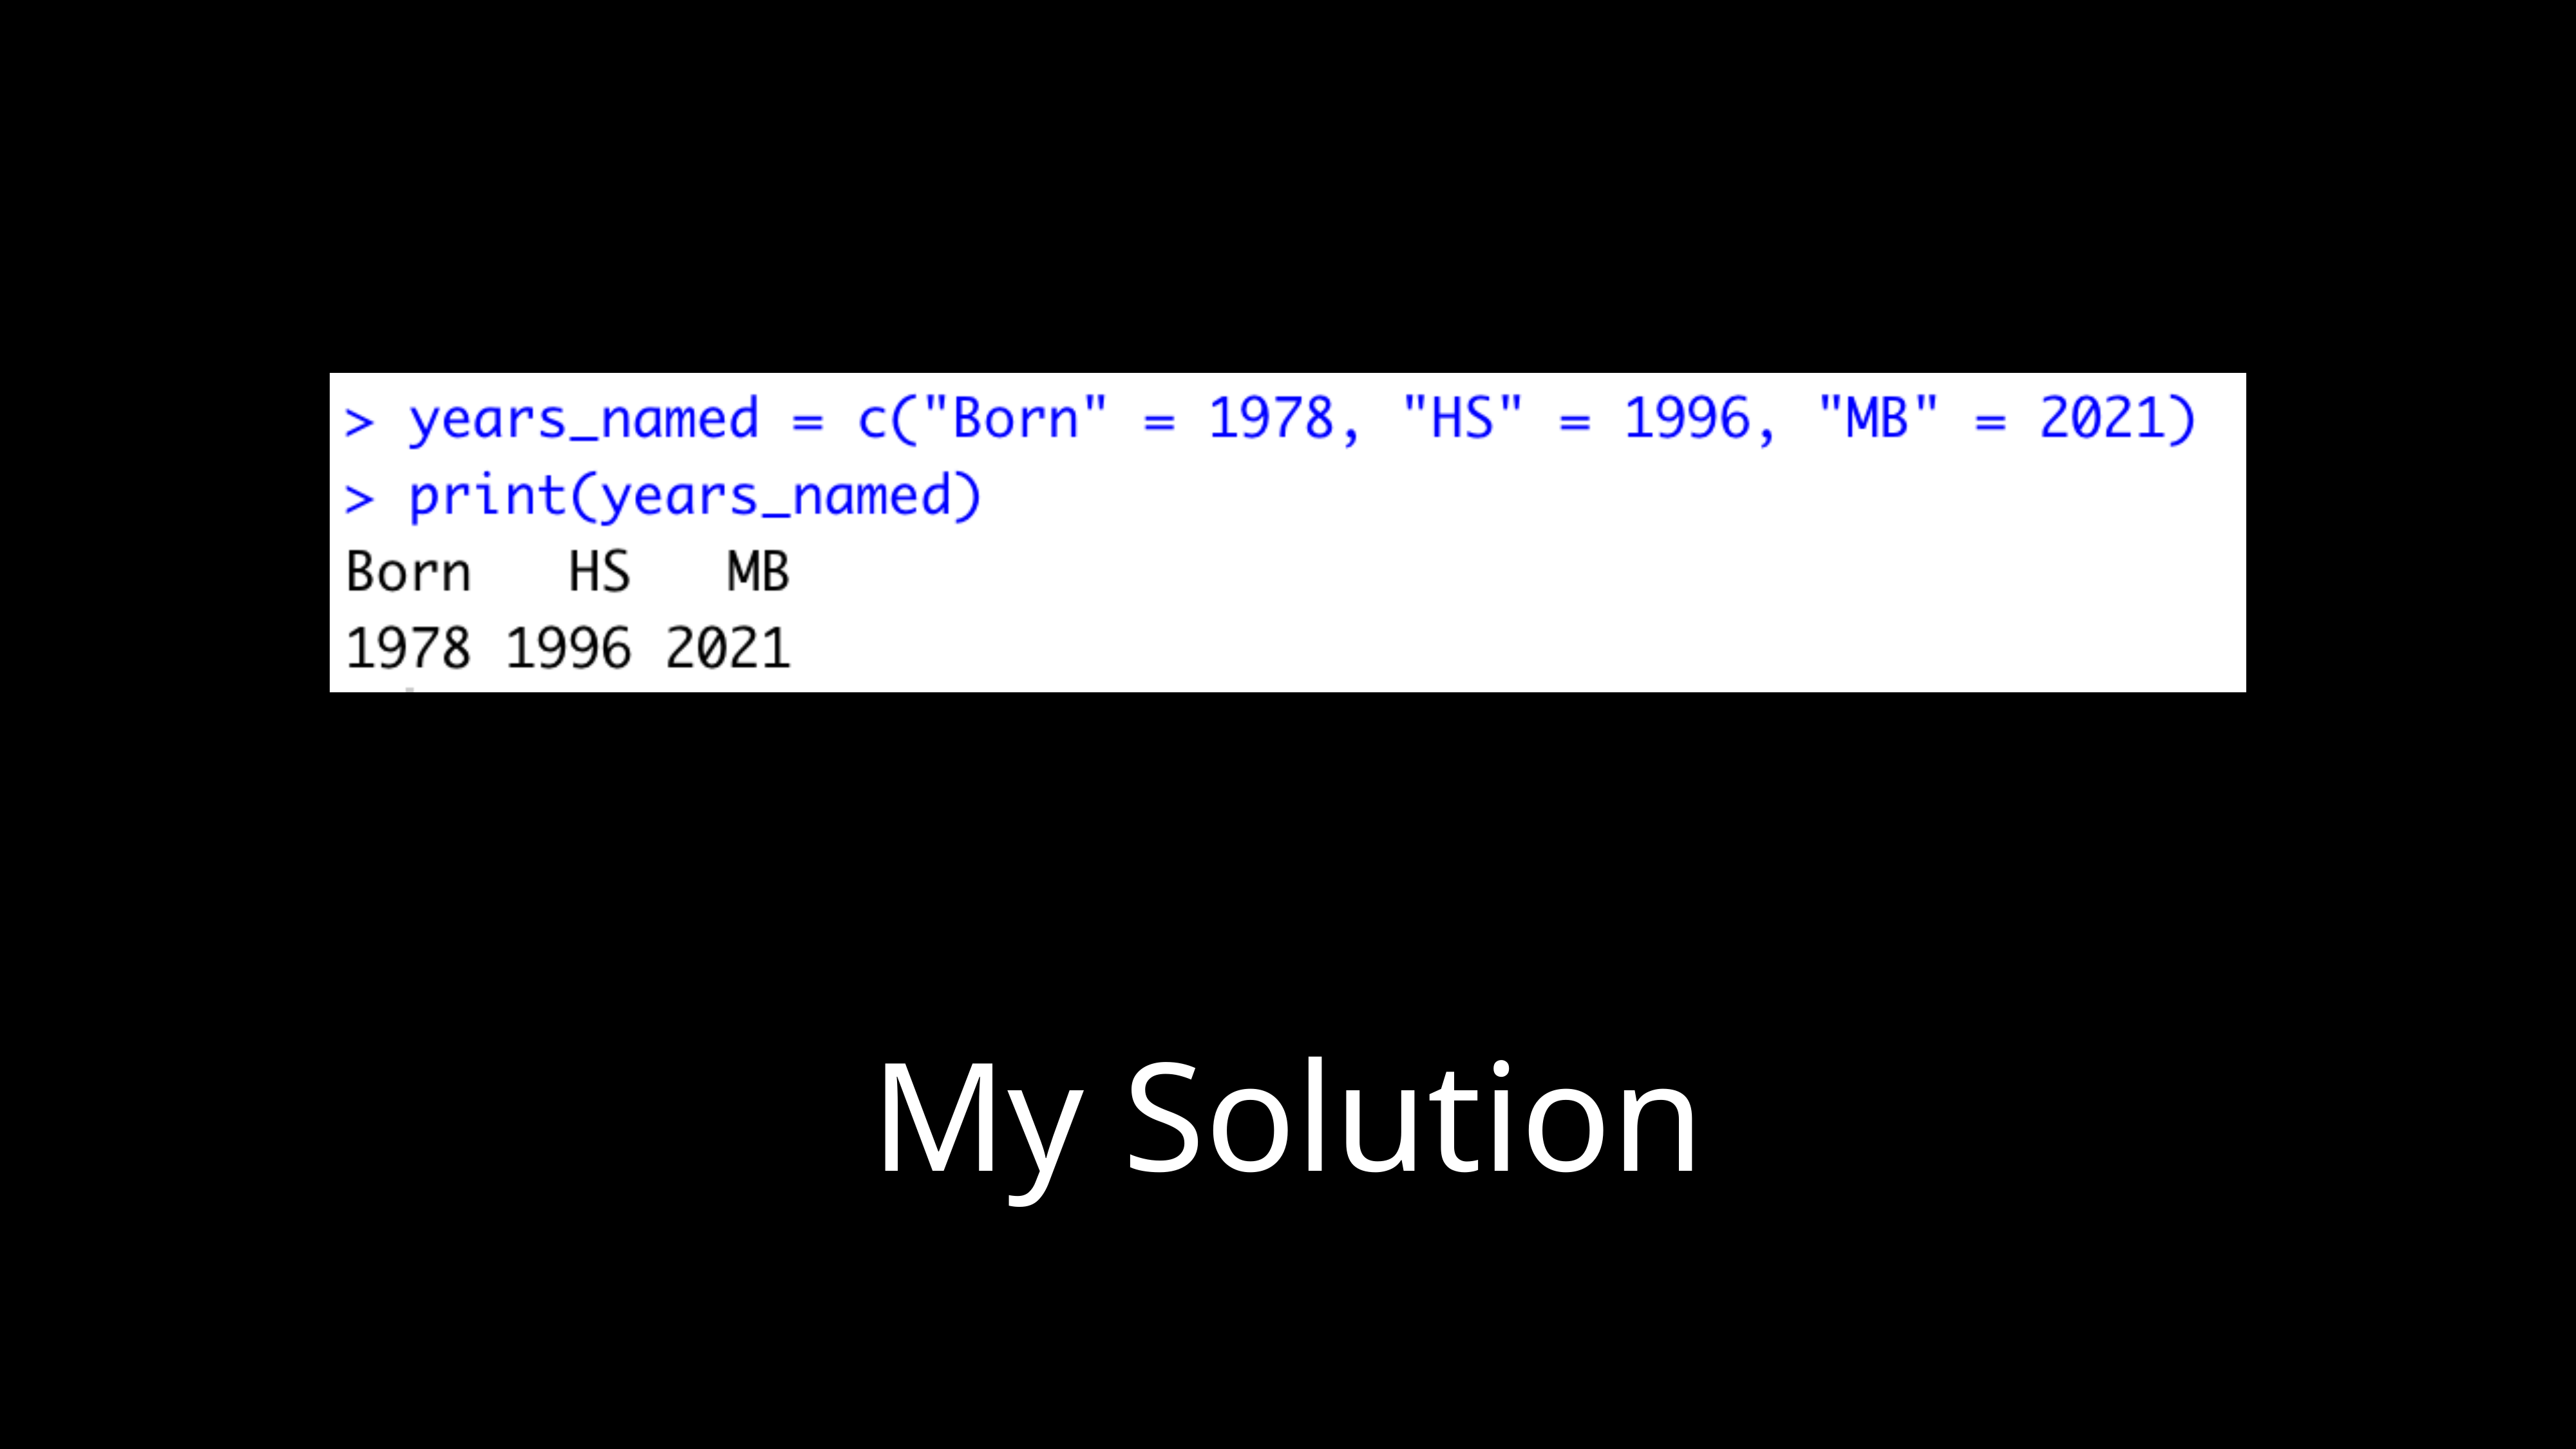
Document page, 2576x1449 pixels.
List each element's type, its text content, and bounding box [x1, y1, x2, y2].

title My Solution [66, 1004, 2510, 1218]
picture [330, 373, 2247, 692]
